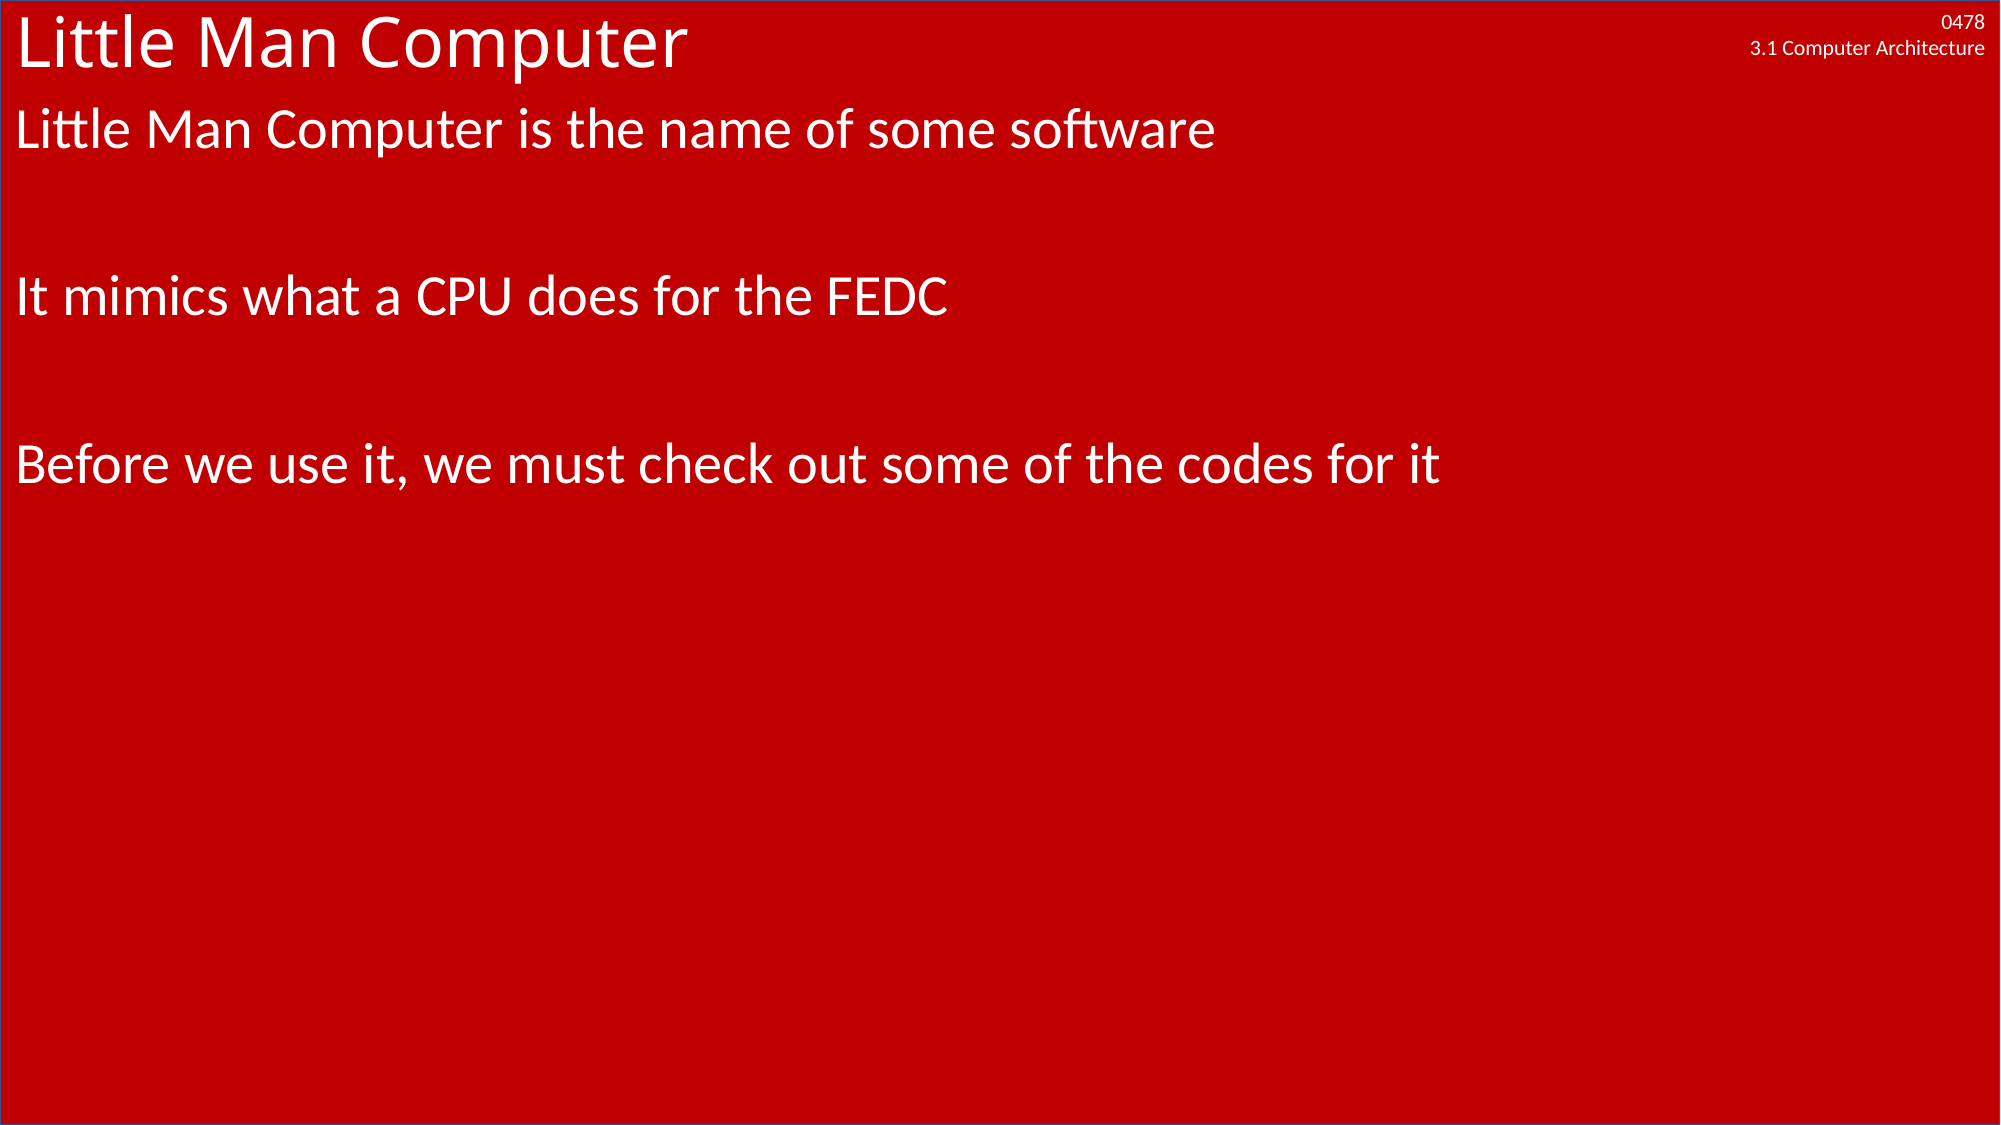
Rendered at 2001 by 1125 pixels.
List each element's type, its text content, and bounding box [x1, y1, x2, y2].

title Little Man Computer [0, 0, 2000, 90]
list Little Man Computer is the name of some software It mimics what a CPU does for the FEDC Before we use it, we must check out some of the codes for it [0, 90, 2000, 1125]
